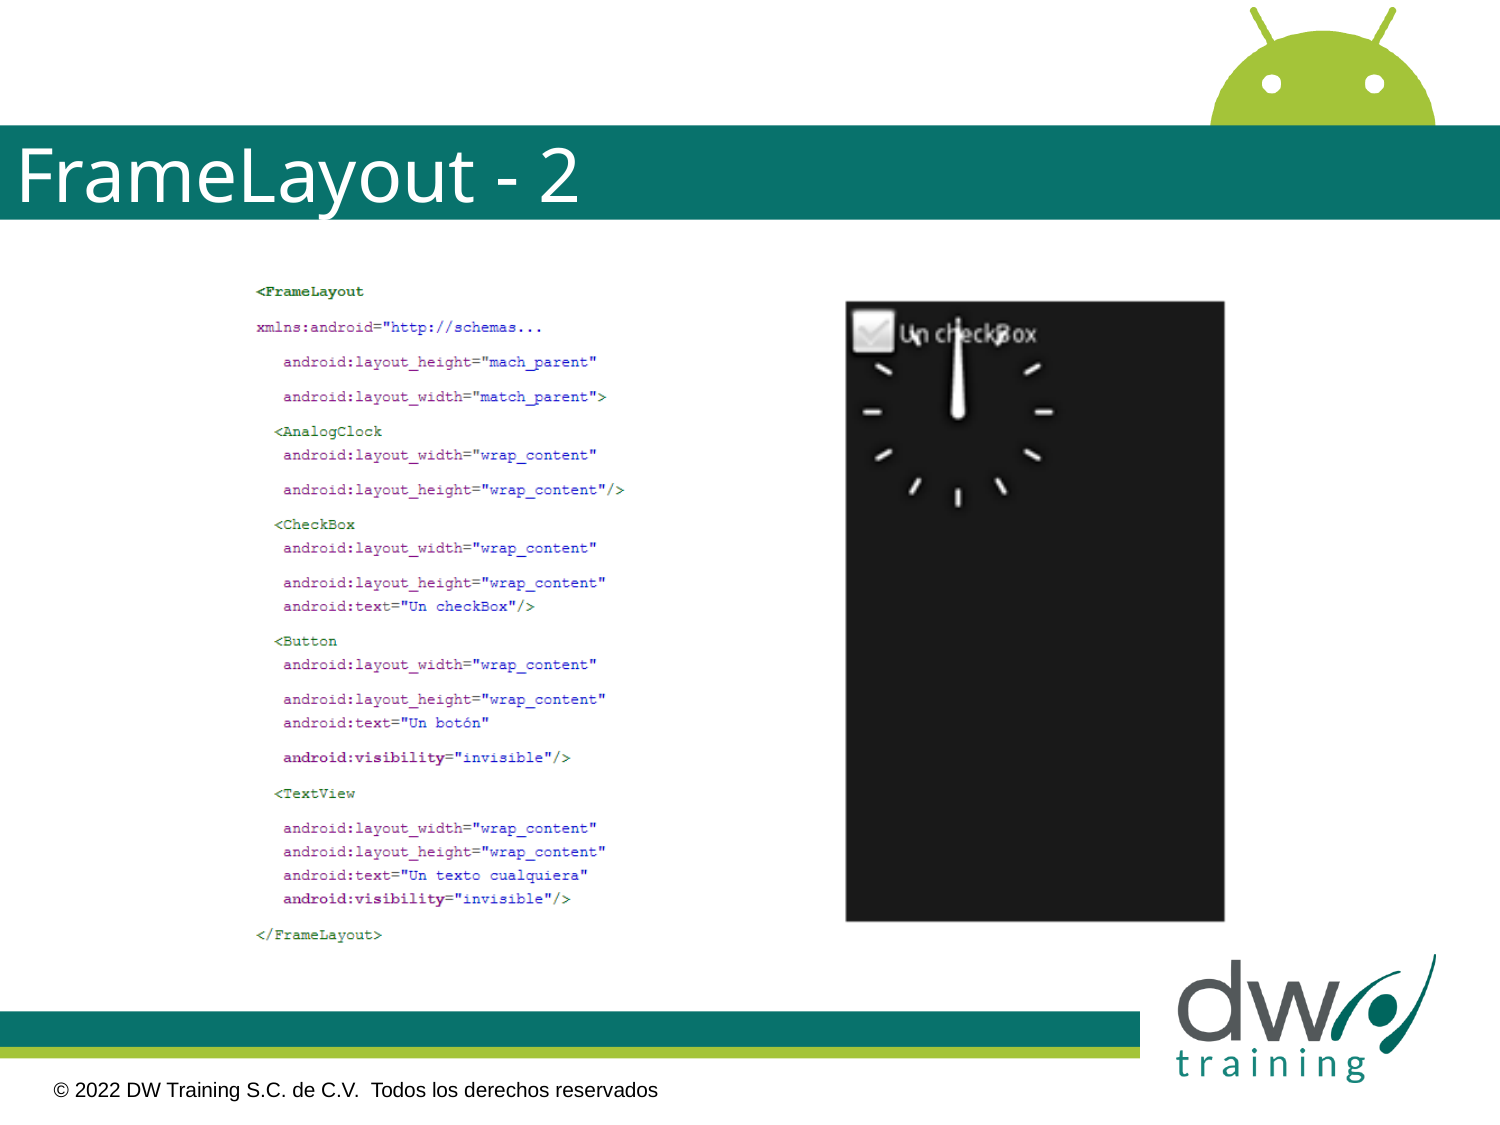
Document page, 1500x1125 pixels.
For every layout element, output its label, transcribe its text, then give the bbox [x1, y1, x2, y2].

picture [253, 278, 659, 946]
picture [1175, 954, 1436, 1083]
title FrameLayout - 2 [0, 125, 1199, 220]
picture [832, 290, 1235, 932]
picture [1210, 7, 1436, 125]
